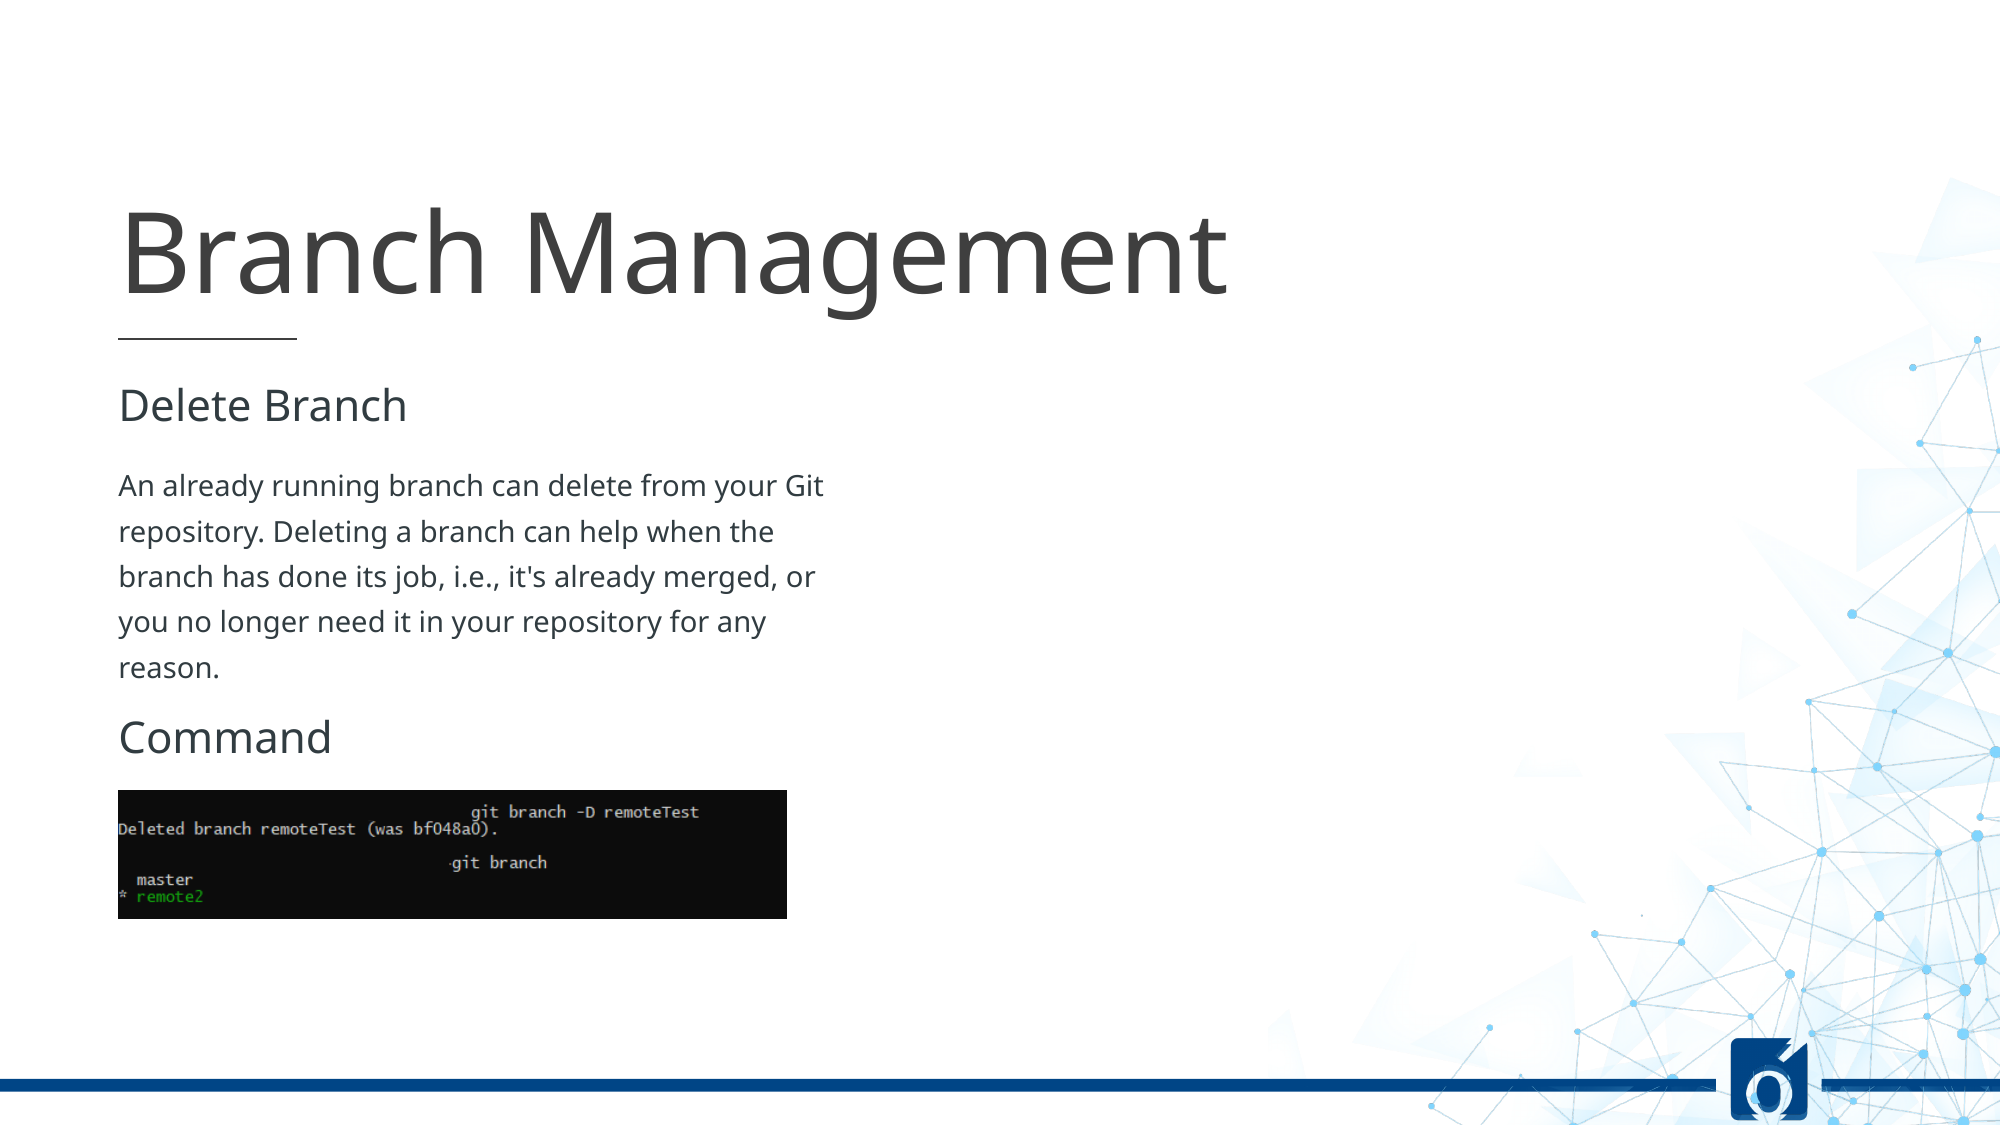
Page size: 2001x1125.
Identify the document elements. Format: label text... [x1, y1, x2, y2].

picture [1136, 178, 2000, 1037]
picture [1226, 1116, 2000, 1125]
text_box Branch Management [103, 189, 1380, 340]
text_box Delete Branch [118, 377, 744, 431]
picture [118, 790, 788, 919]
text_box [0, 1037, 2000, 1116]
text_box Command [118, 709, 744, 763]
text_box An already running branch can delete from your Git repository. Deleting a branch can help when the branch has done its job, i.e., it's already merged, or you no longer need it in your repository for any reason. [118, 456, 875, 598]
